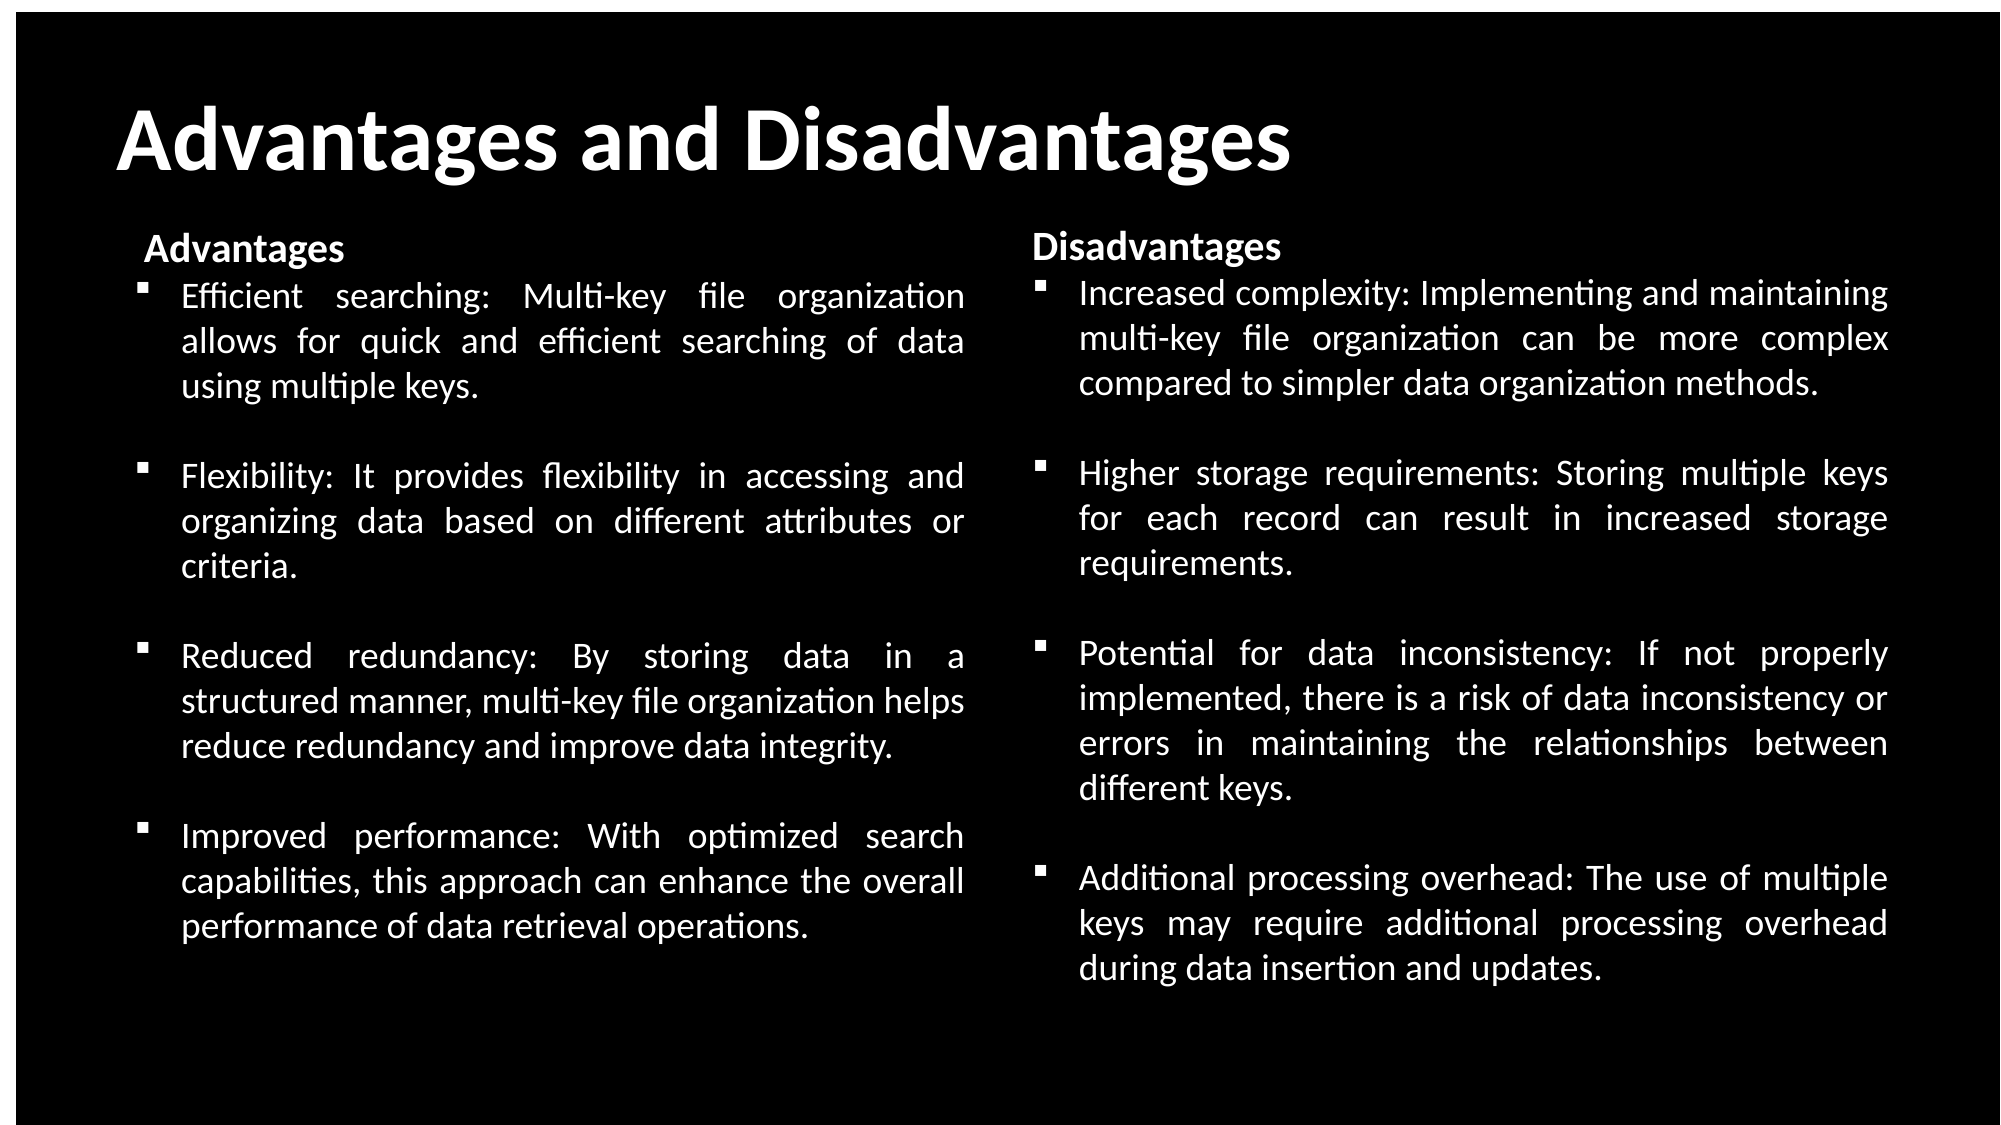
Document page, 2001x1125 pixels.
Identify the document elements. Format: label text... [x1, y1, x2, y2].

text_box Advantages Efficient searching: Multi-key file organization allows for quick and efficient searching of data using multiple keys. Flexibility: It provides flexibility in accessing and organizing data based on different attributes or criteria. Reduced redundancy: By storing data in a structured manner, multi-key file organization helps reduce redundancy and improve data integrity. Improved performance: With optimized search capabilities, this approach can enhance the overall performance of data retrieval operations. [119, 213, 981, 998]
text_box Advantages and Disadvantages [102, 71, 1335, 242]
text_box [14, 10, 2000, 1125]
text_box Disadvantages Increased complexity: Implementing and maintaining multi-key file organization can be more complex compared to simpler data organization methods. Higher storage requirements: Storing multiple keys for each record can result in increased storage requirements. Potential for data inconsistency: If not properly implemented, there is a risk of data inconsistency or errors in maintaining the relationships between different keys. Additional processing overhead: The use of multiple keys may require additional processing overhead during data insertion and updates. [1017, 210, 1905, 1041]
